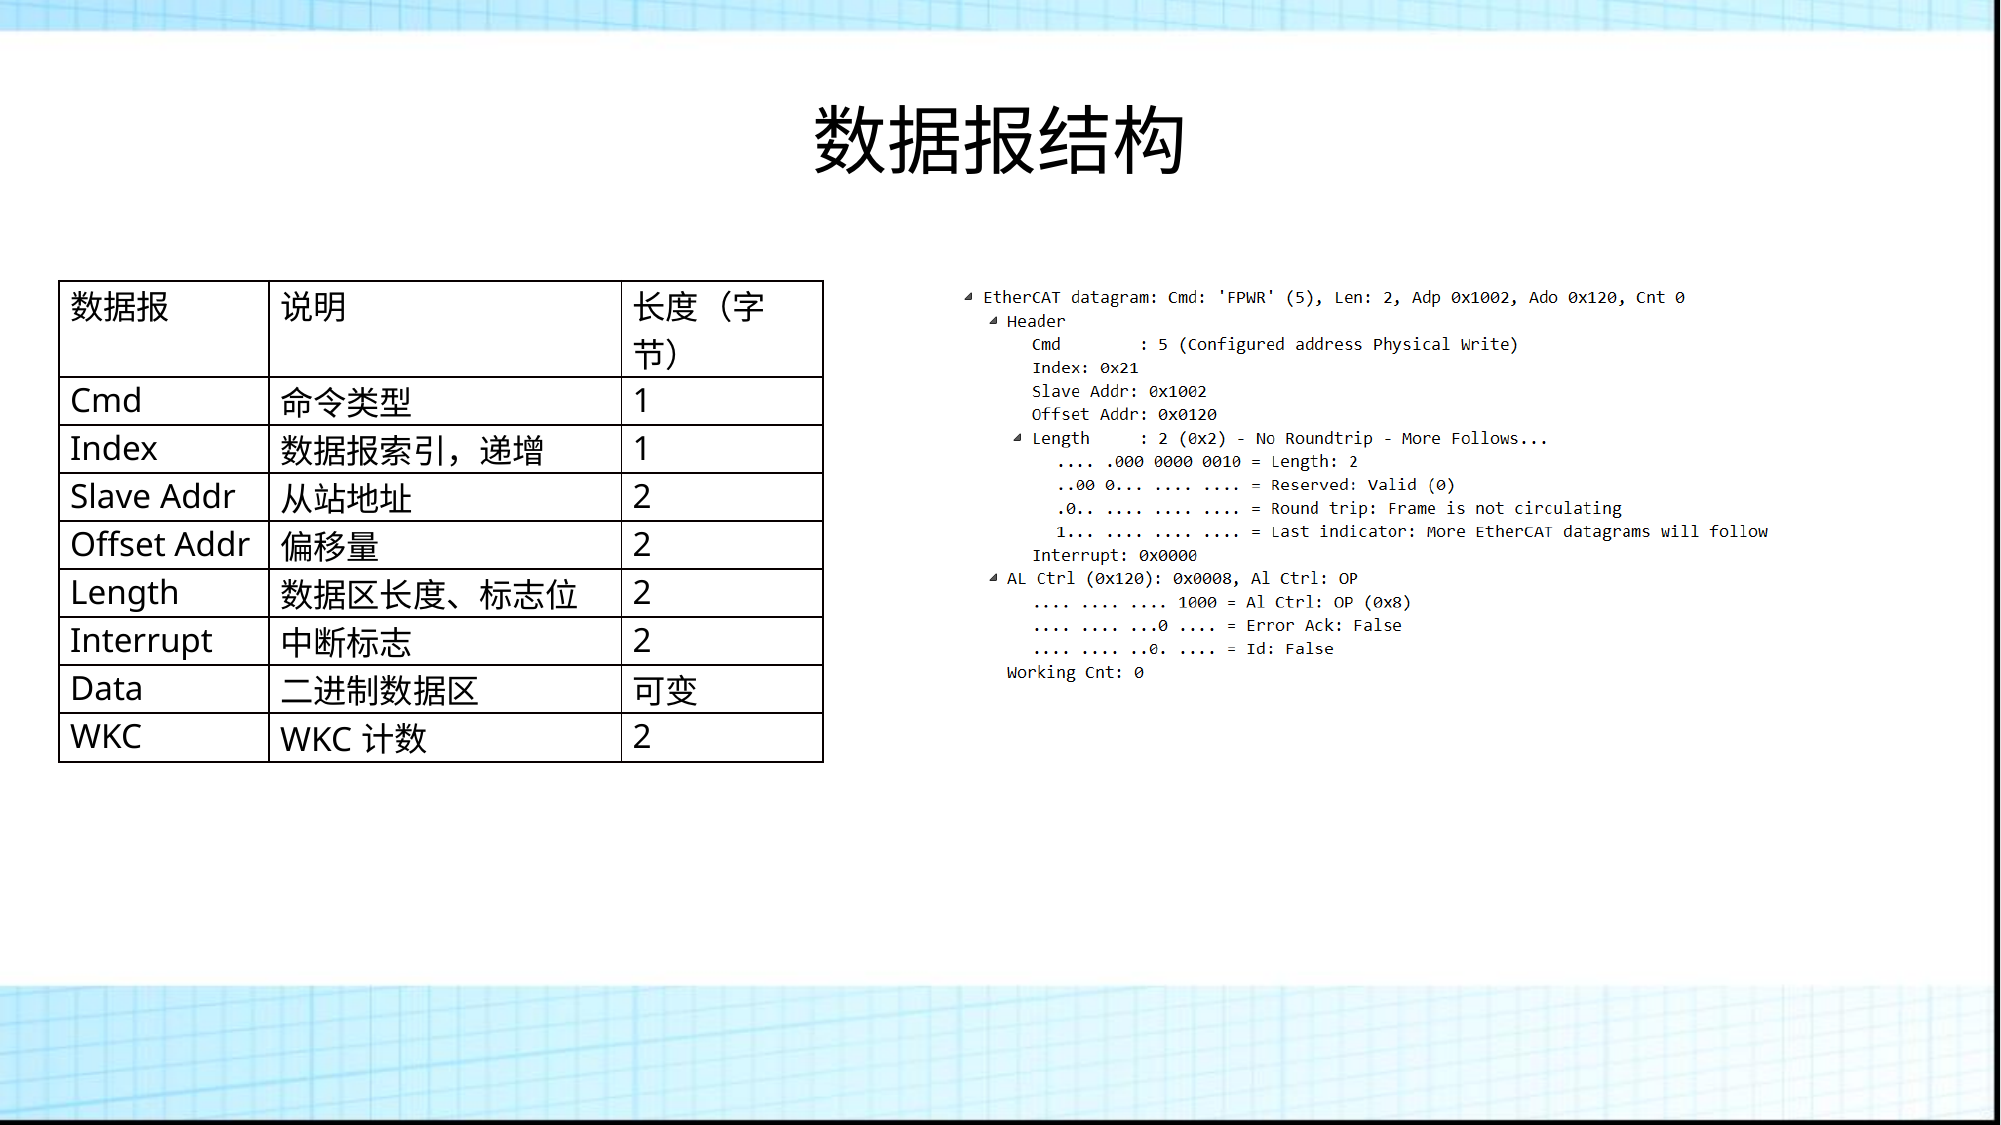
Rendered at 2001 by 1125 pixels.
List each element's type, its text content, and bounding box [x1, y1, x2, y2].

table_cell Length [60, 570, 268, 616]
table_cell Interrupt [60, 618, 268, 664]
table_cell Offset Addr [60, 522, 268, 568]
table_header 数据报 [60, 282, 268, 376]
table_cell 从站地址 [270, 474, 621, 520]
table_cell 二进制数据区 [270, 666, 621, 712]
table_cell WKC计数 [270, 714, 621, 761]
table_header 长度（字节） [622, 282, 822, 376]
table_cell Slave Addr [60, 474, 268, 520]
picture [0, 0, 2001, 1125]
title 数据报结构 [99, 44, 1901, 233]
table_cell 可变 [622, 666, 822, 712]
table_cell 2 [622, 474, 822, 520]
table_cell 2 [622, 618, 822, 664]
table_cell Cmd [60, 378, 268, 424]
table_cell Index [60, 426, 268, 472]
table_cell 数据报索引，递增 [270, 426, 621, 472]
table_cell 2 [622, 570, 822, 616]
table_cell 2 [622, 714, 822, 761]
table_cell 数据区长度、标志位 [270, 570, 621, 616]
table_cell 1 [622, 426, 822, 472]
table_header 说明 [270, 282, 621, 376]
table_cell 1 [622, 378, 822, 424]
table_cell 偏移量 [270, 522, 621, 568]
table_cell WKC [60, 714, 268, 761]
table_cell 命令类型 [270, 378, 621, 424]
table_cell 中断标志 [270, 618, 621, 664]
table_cell Data [60, 666, 268, 712]
table_cell 2 [622, 522, 822, 568]
